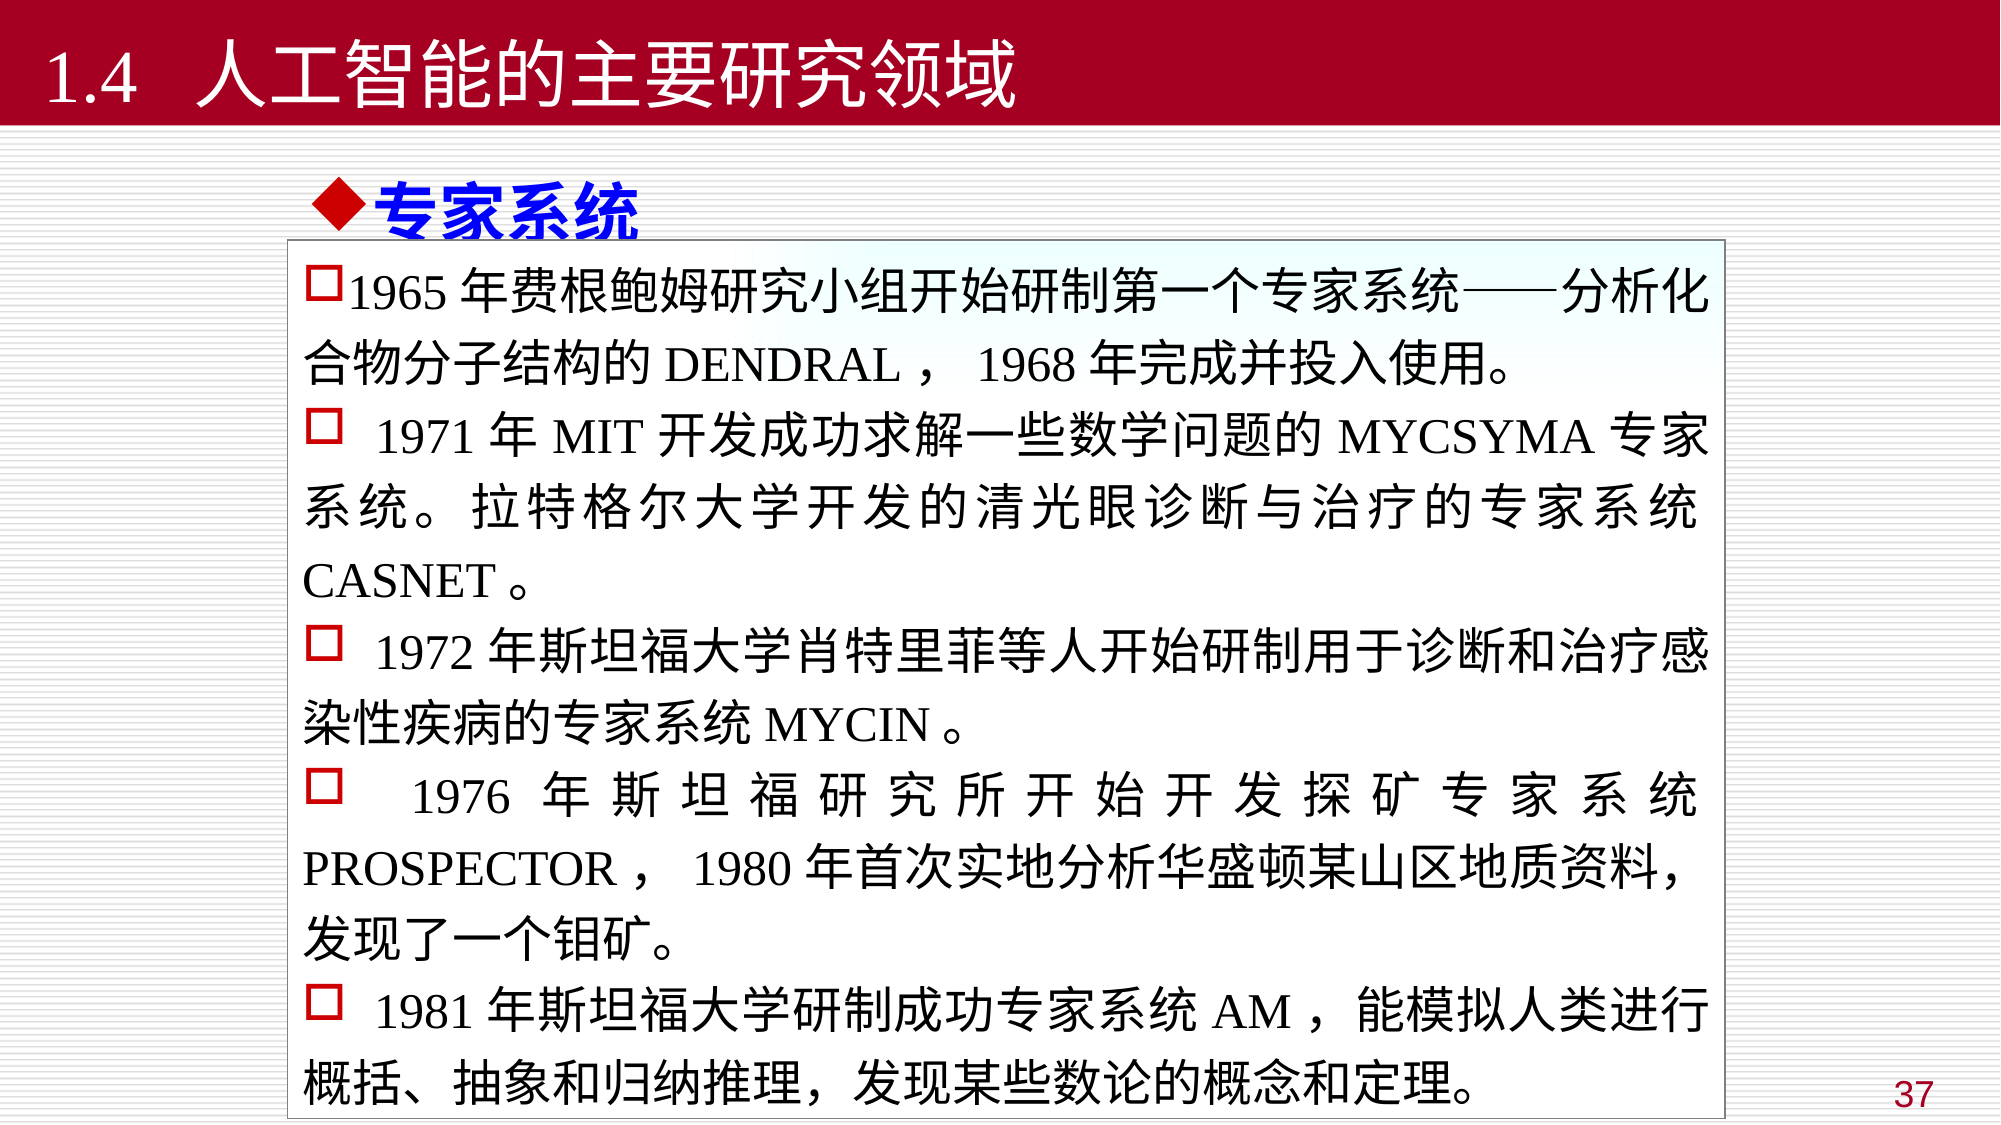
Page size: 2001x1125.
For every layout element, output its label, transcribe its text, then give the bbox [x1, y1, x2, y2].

picture [0, 0, 2001, 1125]
slide_number 37 [1516, 1062, 1951, 1122]
text_box 1965年费根鲍姆研究小组开始研制第一个专家系统——分析化合物分子结构的DENDRAL，1968年完成并投入使用。 1971年MIT开发成功求解一些数学问题的MYCSYMA专家系统。拉特格尔大学开发的清光眼诊断与治疗的专家系统CASNET。 1972年斯坦福大学肖特里菲等人开始研制用于诊断和治疗感染性疾病的专家系统MYCIN。 1976年斯坦福研究所开始开发探矿专家系统PROSPECTOR，1980年首次实地分析华盛顿某山区地质资料，发现了一个钼矿。 1981年斯坦福大学研制成功专家系统AM，能模拟人类进行概括、抽象和归纳推理，发现某些数论的概念和定理。 [287, 239, 1725, 1119]
list 专家系统 [291, 148, 1709, 239]
title 1.4 人工智能的主要研究领域 [0, 0, 2000, 126]
